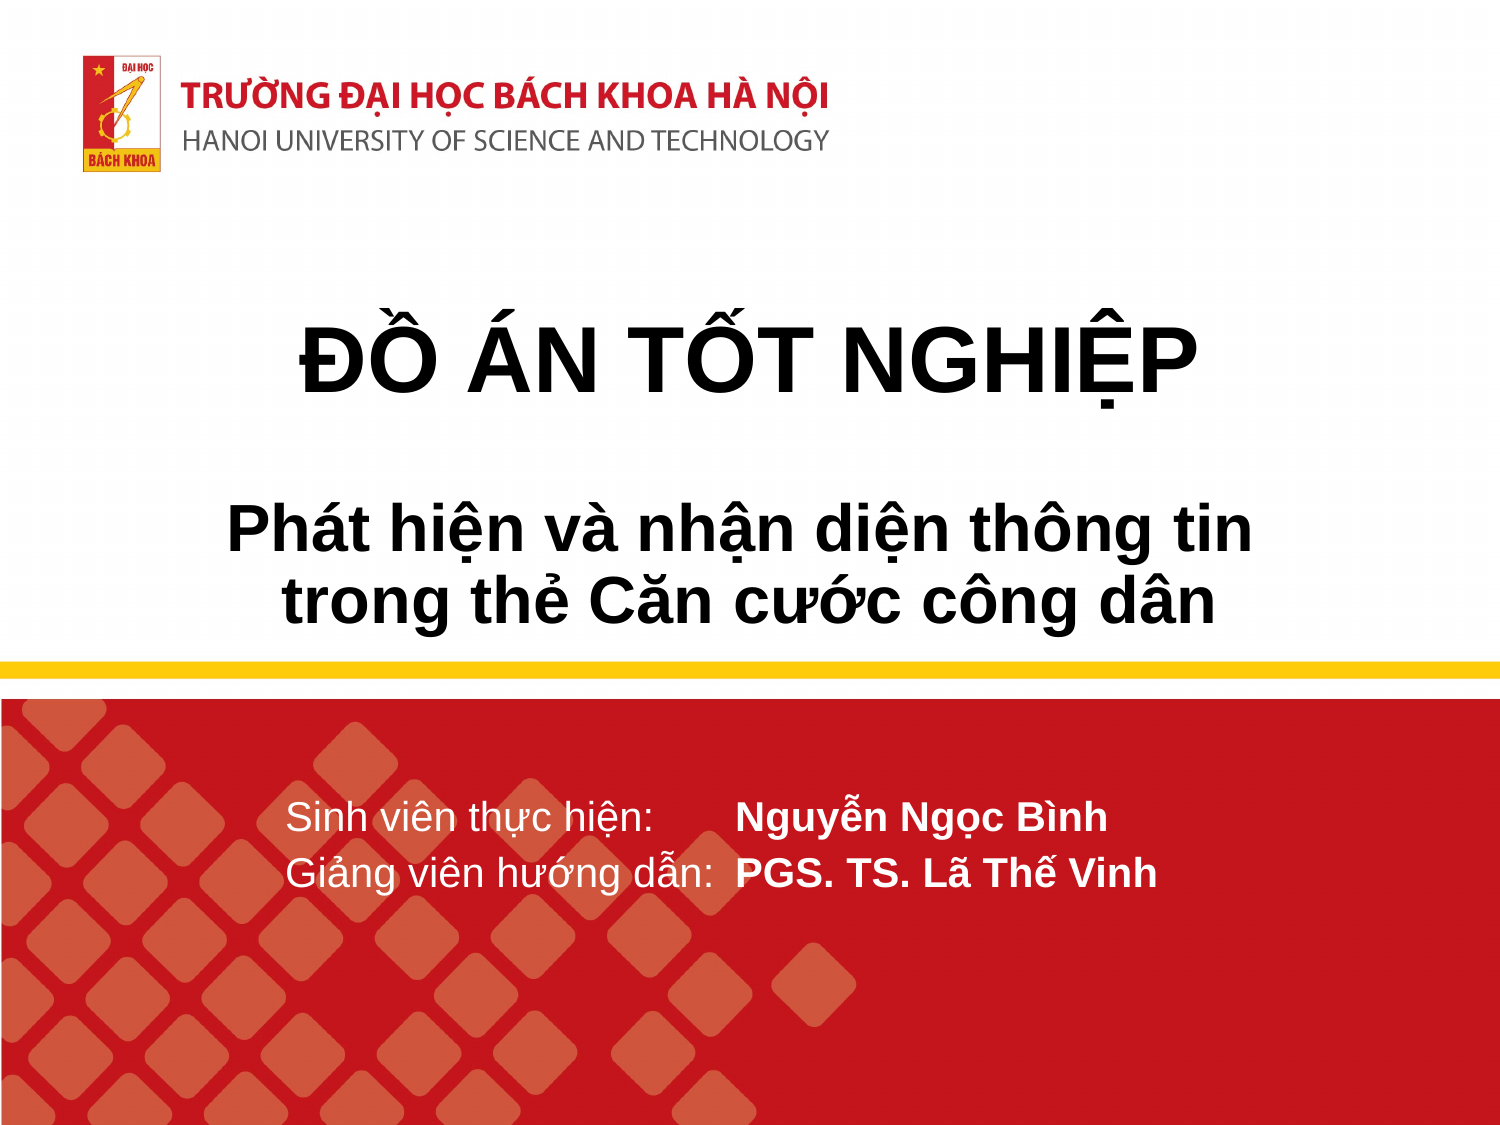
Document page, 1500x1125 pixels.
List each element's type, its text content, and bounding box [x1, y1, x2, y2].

picture [0, 0, 1500, 1125]
title ĐỒ ÁN TỐT NGHIỆP Phát hiện và nhận diện thông tin trong thẻ Căn cước công dân [154, 253, 1346, 646]
subtitle Sinh viên thực hiện: Nguyễn Ngọc Bình Giảng viên hướng dẫn: PGS. TS. Lã Thế Vinh [270, 791, 1425, 923]
